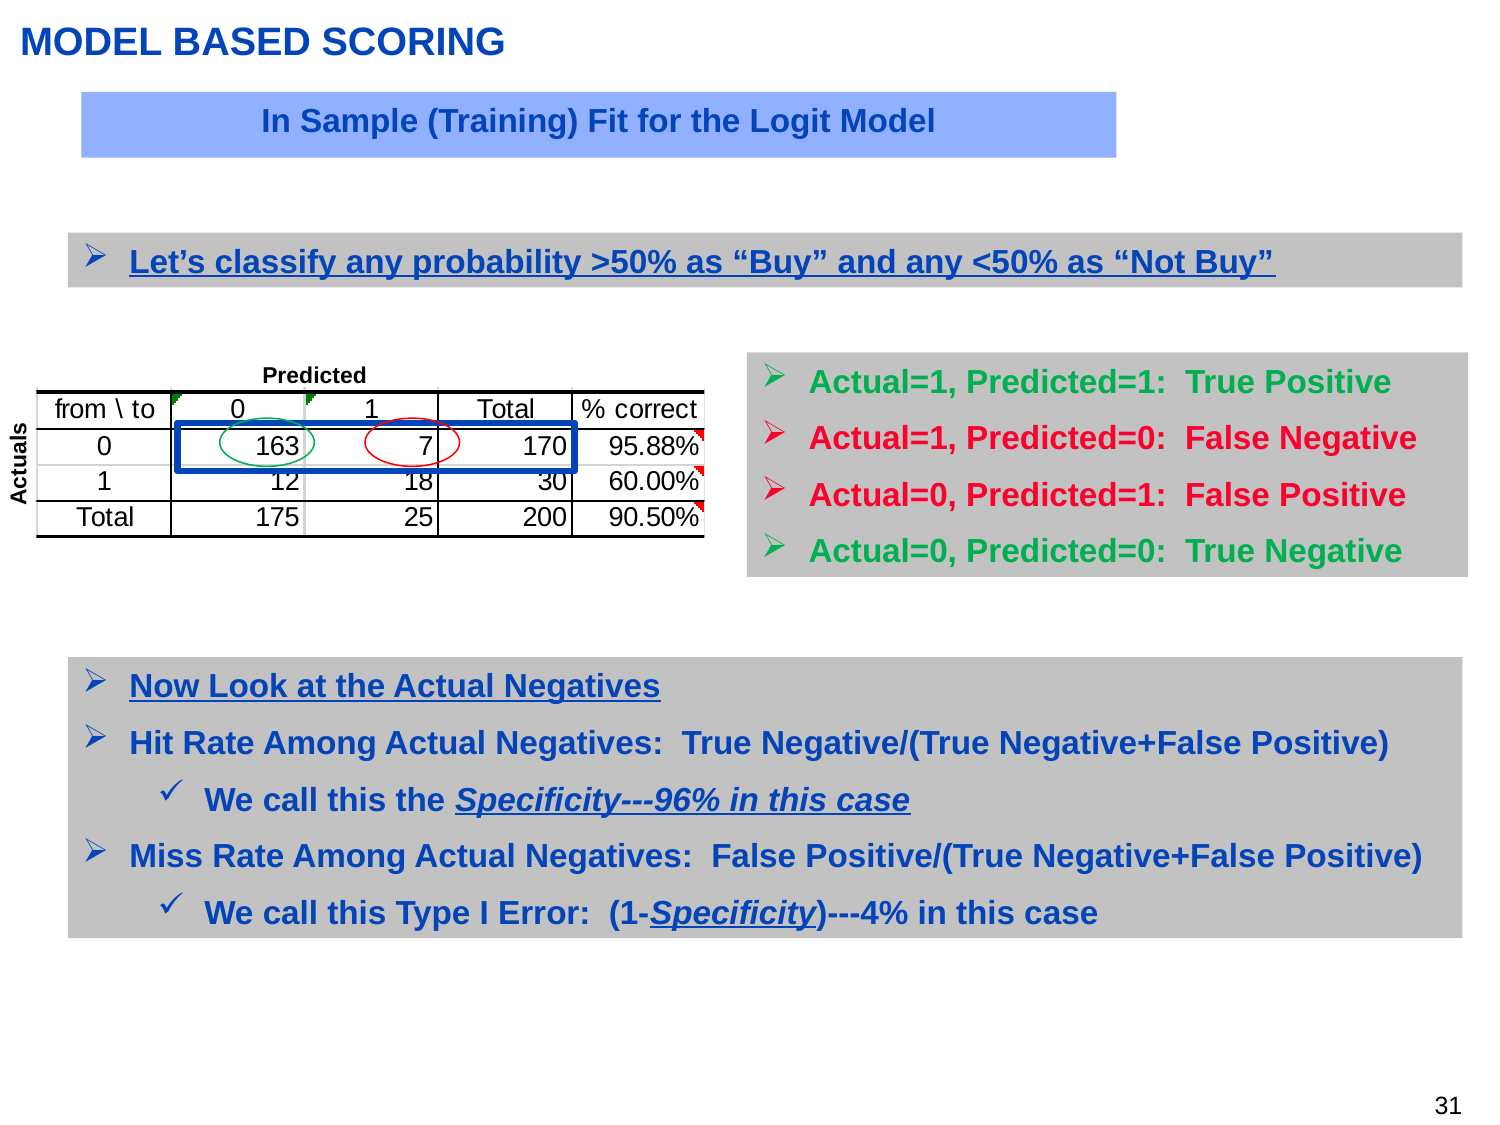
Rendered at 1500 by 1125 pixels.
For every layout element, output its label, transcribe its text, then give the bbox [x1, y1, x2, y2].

text_box In Sample (Training) Fit for the Logit Model [81, 91, 1117, 158]
text_box Let’s classify any probability >50% as “Buy” and any <50% as “Not Buy” [67, 232, 1463, 288]
text_box Actual=1, Predicted=1: True Positive Actual=1, Predicted=0: False Negative Actual=0, Predicted=1: False Positive Actual=0, Predicted=0: True Negative [746, 352, 1469, 577]
picture [35, 386, 707, 540]
title MODEL BASED SCORING [19, 15, 1463, 64]
text_box Actuals [0, 387, 33, 541]
slide_number 30 [1149, 1089, 1463, 1121]
text_box Predicted [185, 353, 445, 385]
text_box Now Look at the Actual Negatives Hit Rate Among Actual Negatives: True Negative/(True Negative+False Positive) We call this the Specificity---96% in this case Miss Rate Among Actual Negatives: False Positive/(True Negative+False Positive) We call this Type I Error: (1-Specificity)---4% in this case [67, 657, 1463, 939]
